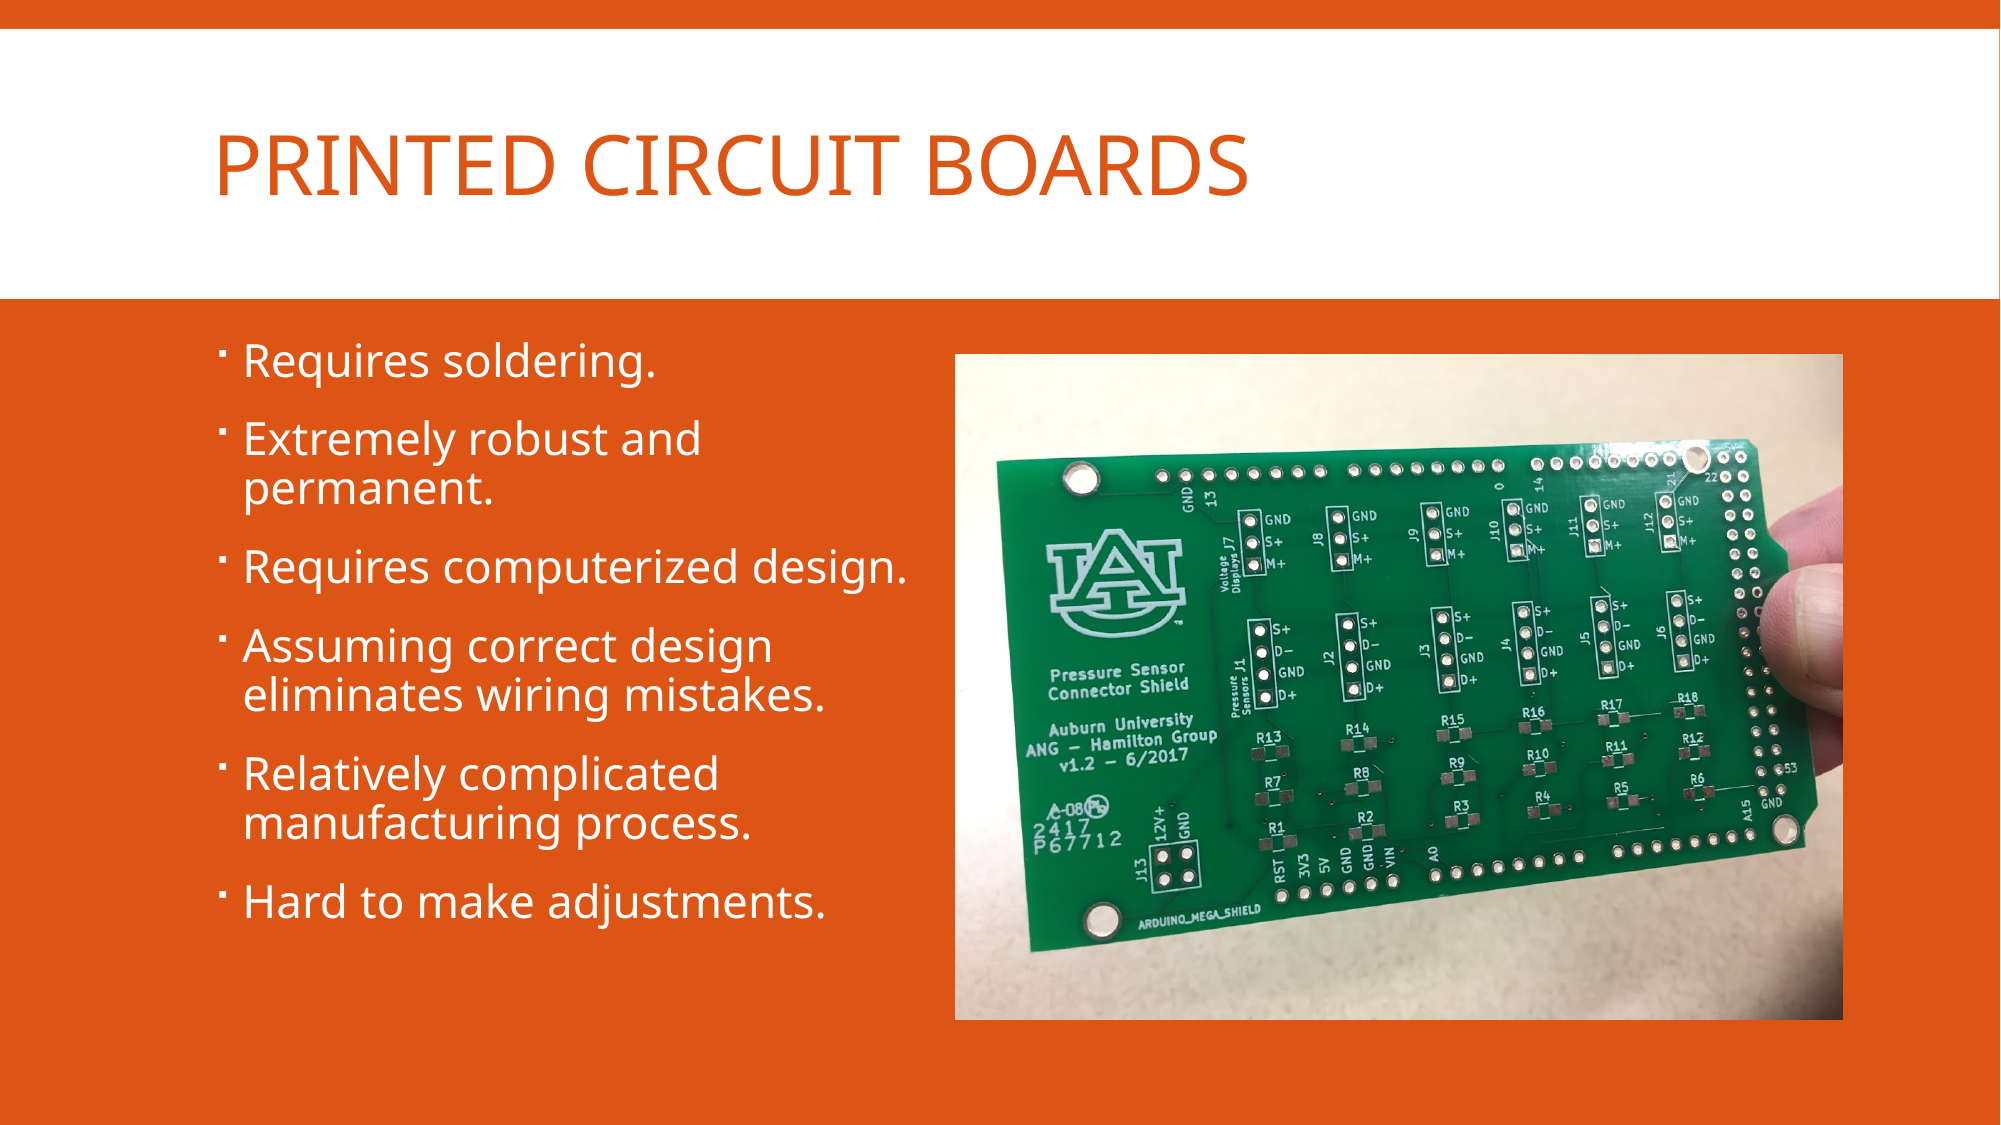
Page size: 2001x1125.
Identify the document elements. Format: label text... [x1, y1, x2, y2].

picture [955, 354, 1843, 1021]
title Printed Circuit Boards [197, 46, 1803, 295]
list Requires soldering. Extremely robust and permanent. Requires computerized design. Assuming correct design eliminates wiring mistakes. Relatively complicated manufacturing process. Hard to make adjustments. [197, 329, 956, 1020]
